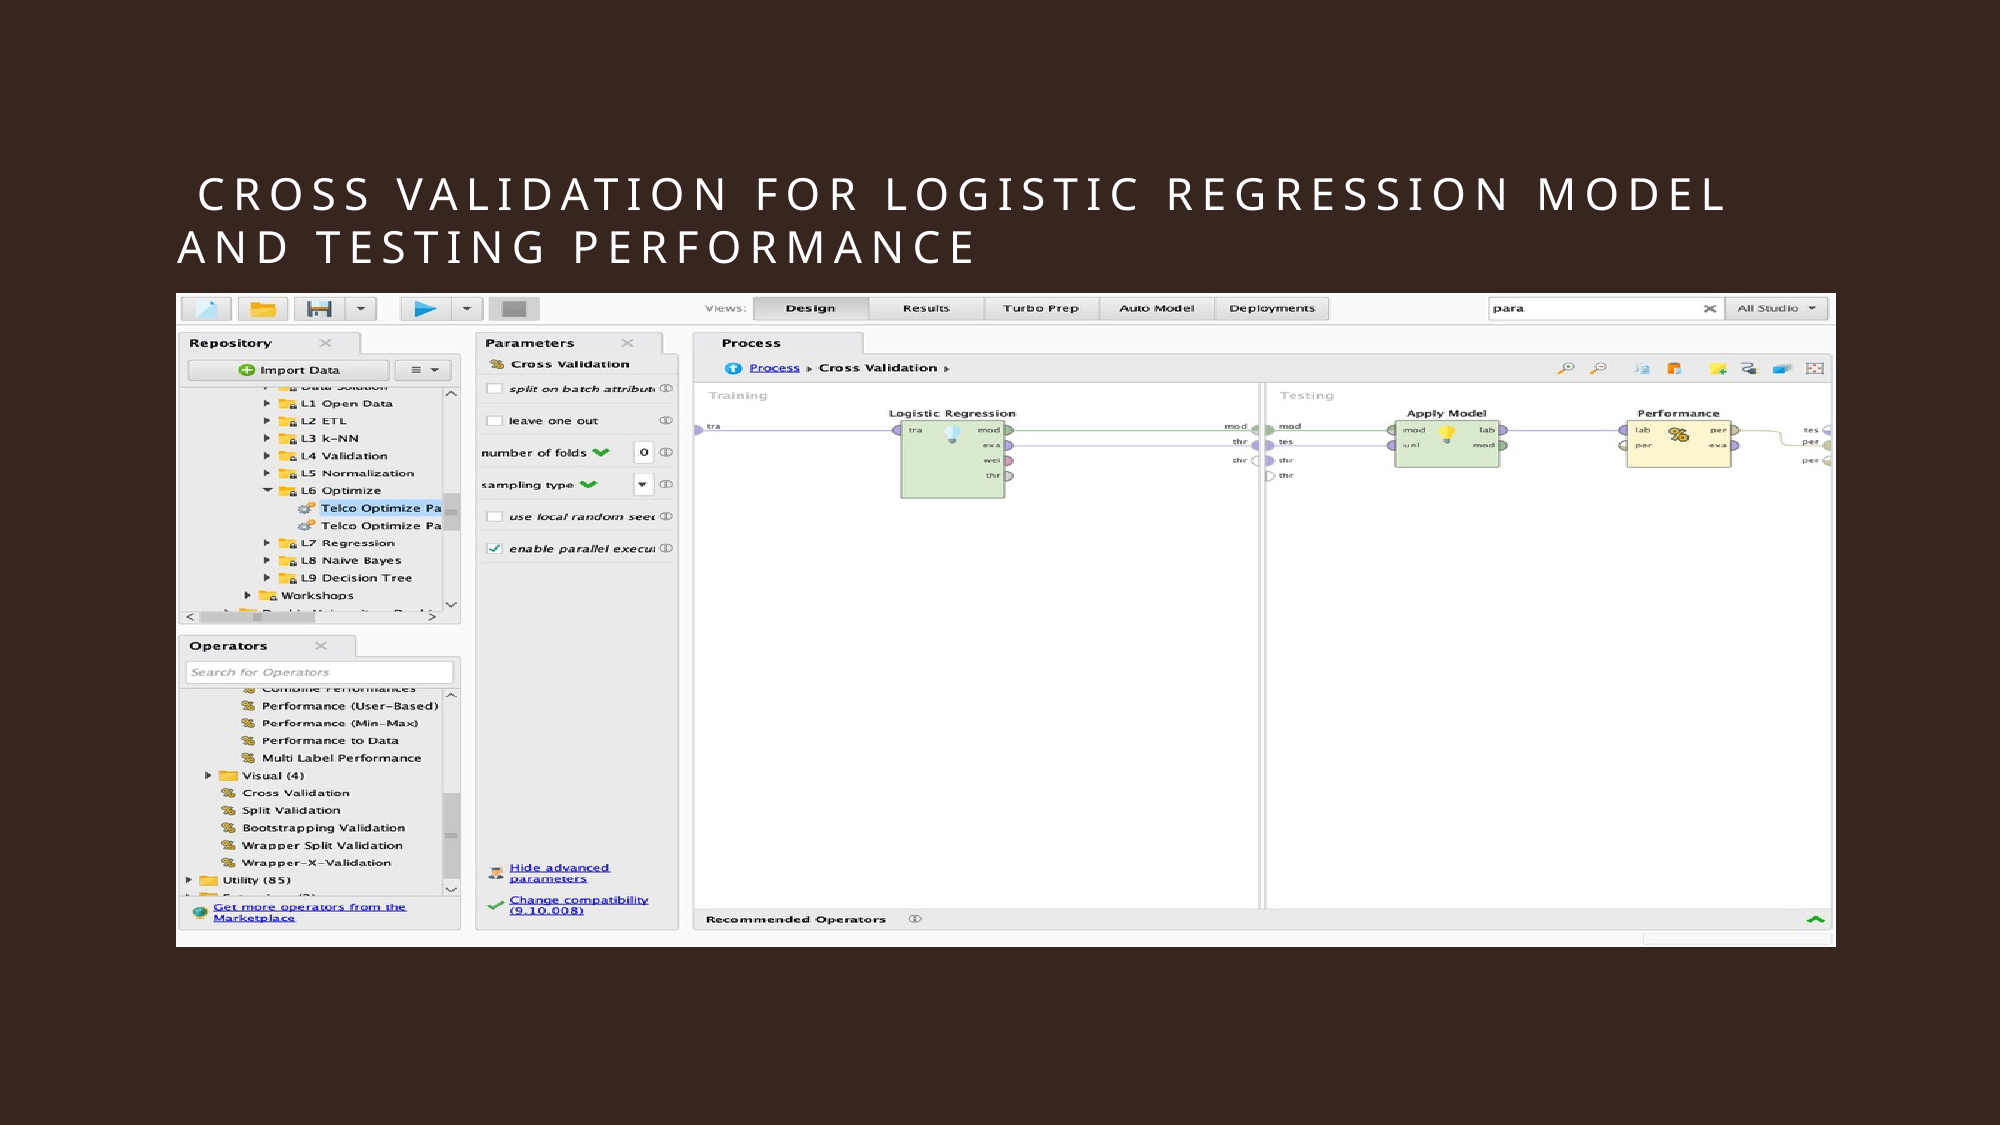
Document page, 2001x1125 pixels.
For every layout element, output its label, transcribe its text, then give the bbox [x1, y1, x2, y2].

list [176, 293, 1837, 947]
title Cross validation for logistic regression model and testing performance [177, 165, 1822, 274]
